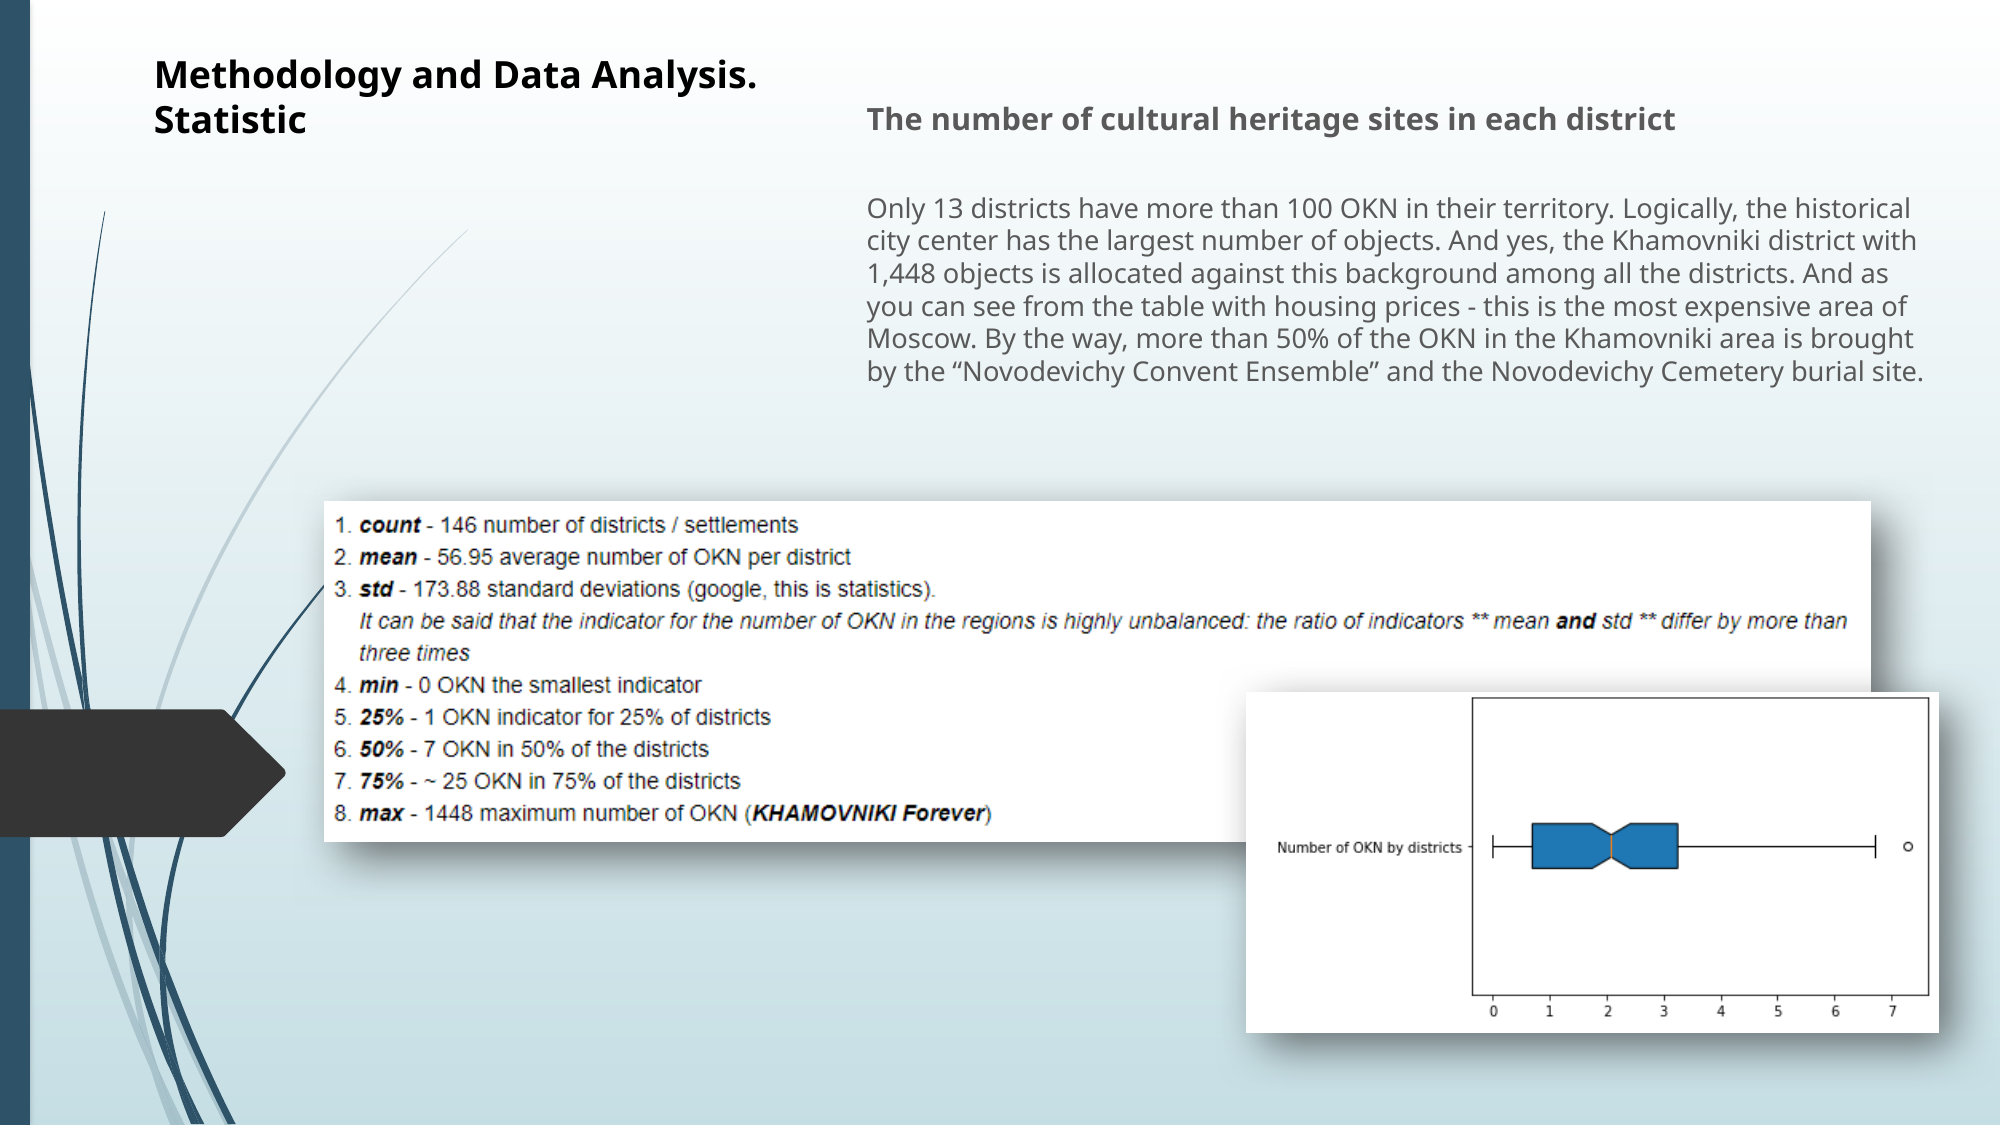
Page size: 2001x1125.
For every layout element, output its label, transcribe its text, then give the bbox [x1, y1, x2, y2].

picture [324, 501, 1939, 1033]
text_box Methodology and Data Analysis. Statistic [138, 43, 783, 149]
text_box The number of cultural heritage sites in each district Only 13 districts have more than 100 OKN in their territory. Logically, the historical city center has the largest number of objects. And yes, the Khamovniki district with 1,448 objects is allocated against this background among all the districts. And as you can see from the table with housing prices - this is the most expensive area of Moscow. By the way, more than 50% of the OKN in the Khamovniki area is brought by the “Novodevichy Convent Ensemble” and the Novodevichy Cemetery burial site. [851, 92, 1958, 420]
